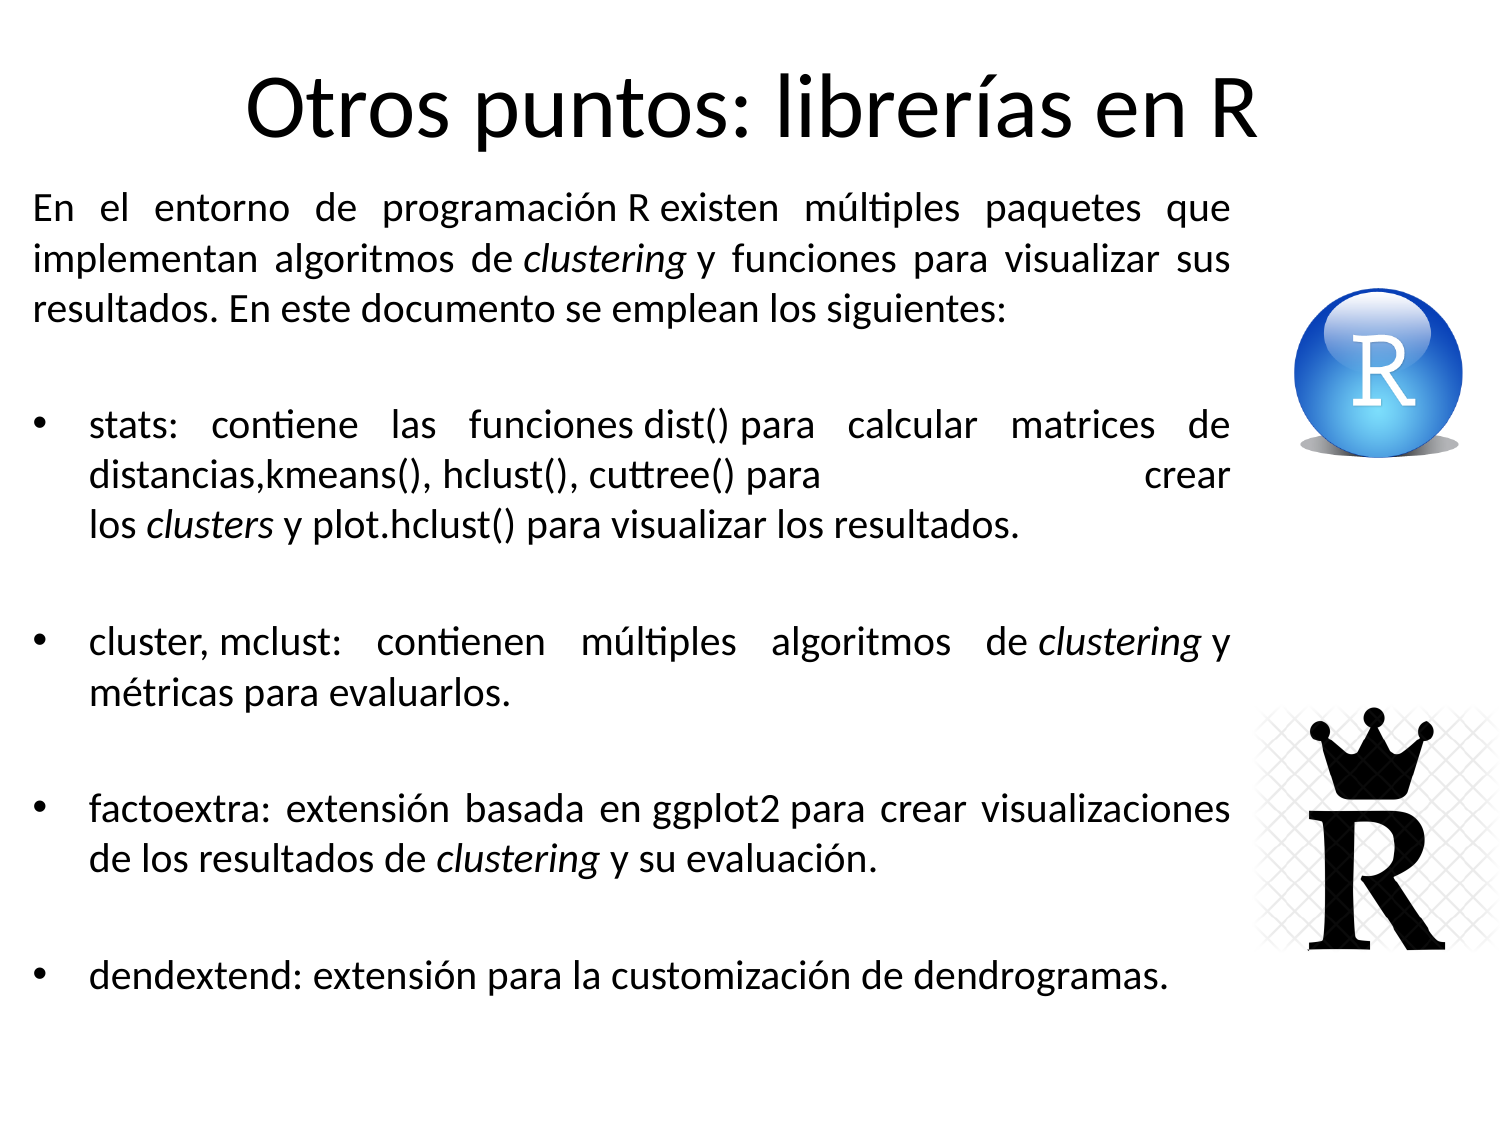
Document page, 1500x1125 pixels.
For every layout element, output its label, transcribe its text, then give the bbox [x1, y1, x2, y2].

list En el entorno de programación R existen múltiples paquetes que implementan algoritmos de clustering y funciones para visualizar sus resultados. En este documento se emplean los siguientes: stats: contiene las funciones dist() para calcular matrices de distancias,kmeans(), hclust(), cuttree() para crear los clusters y plot.hclust() para visualizar los resultados. cluster, mclust: contienen múltiples algoritmos de clustering y métricas para evaluarlos. factoextra: extensión basada en ggplot2 para crear visualizaciones de los resultados de clustering y su evaluación. dendextend: extensión para la customización de dendrogramas. [17, 172, 1247, 1071]
title Otros puntos: librerías en R [17, 7, 1489, 195]
picture [1251, 703, 1500, 953]
picture [1285, 286, 1475, 465]
